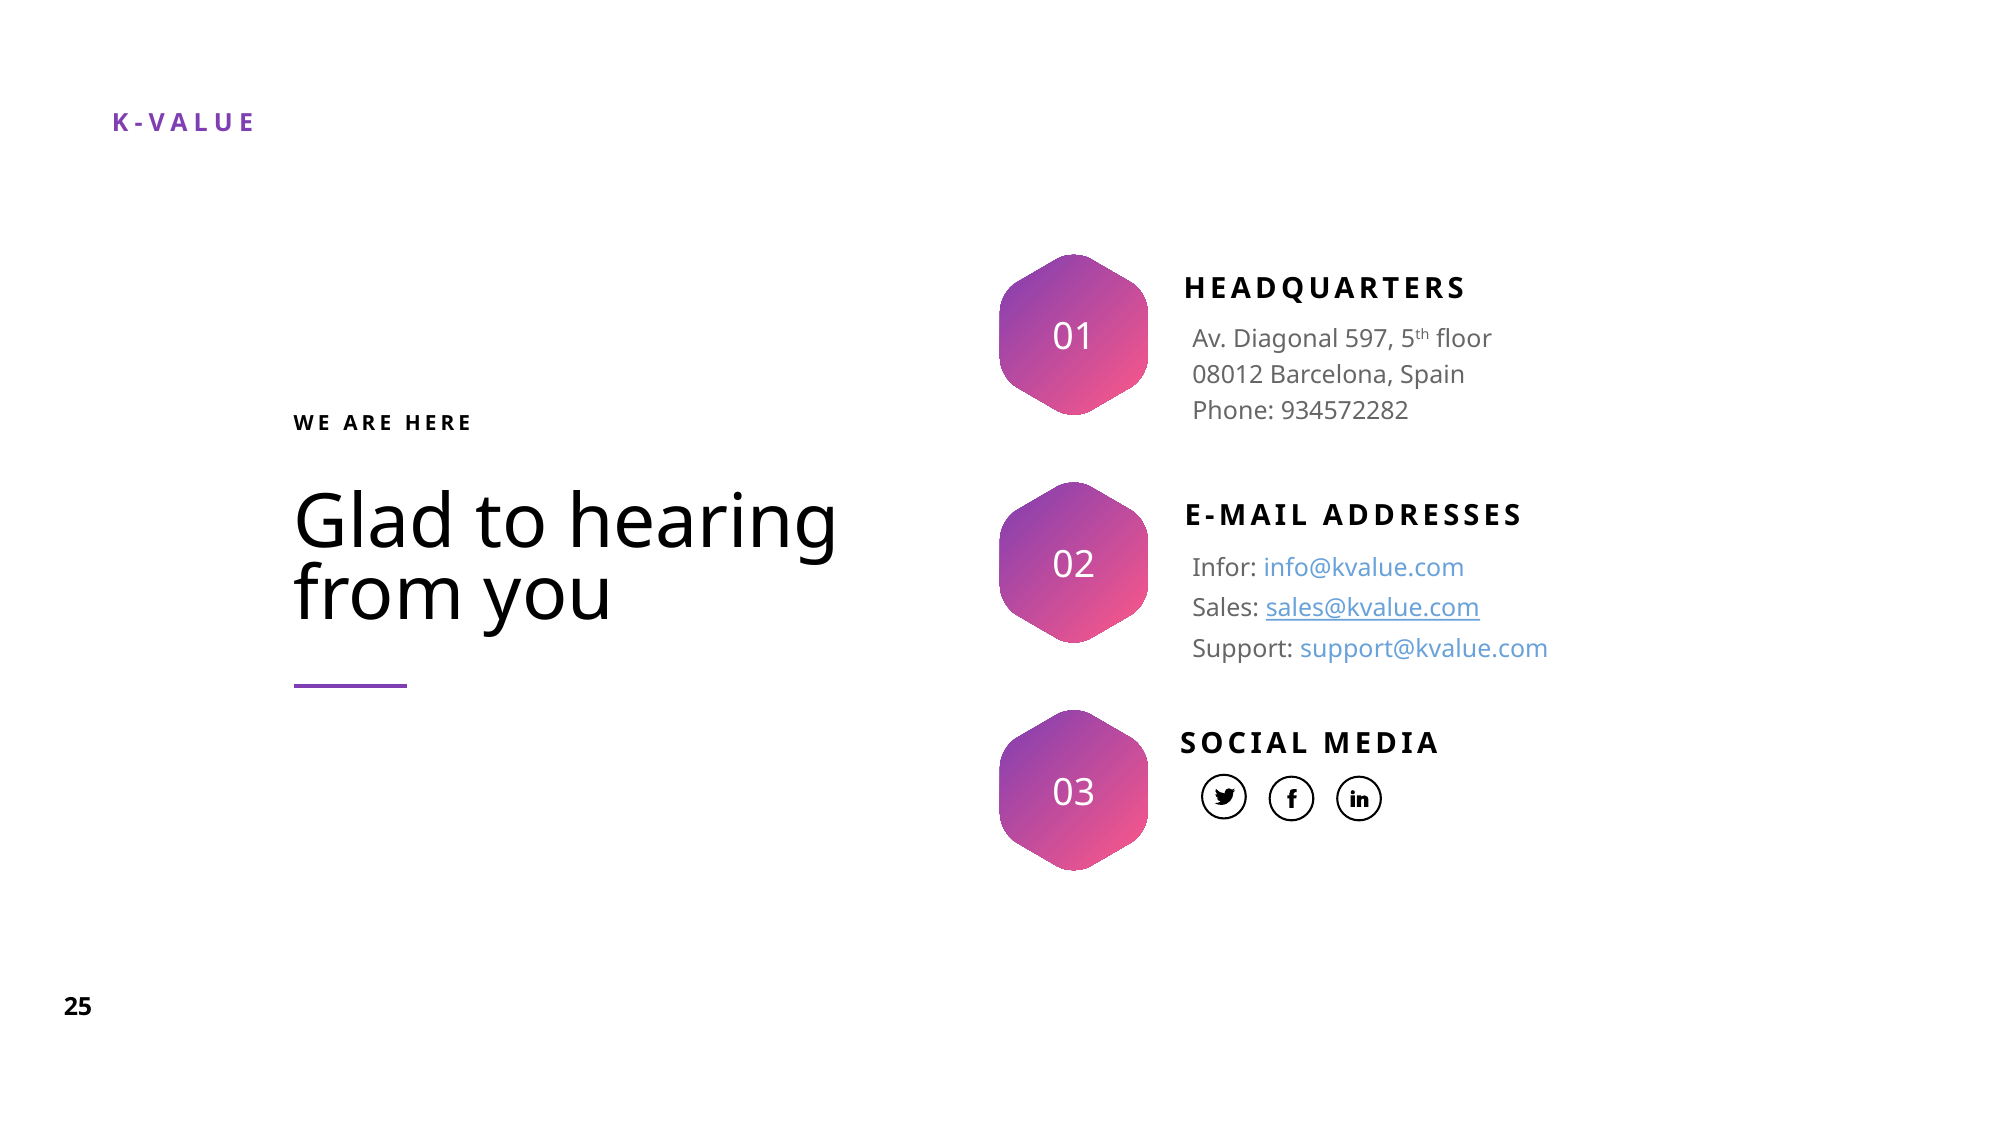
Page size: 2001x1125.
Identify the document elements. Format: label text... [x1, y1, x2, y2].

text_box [999, 482, 1608, 651]
text_box Glad to hearing from you [293, 489, 899, 634]
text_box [999, 254, 1608, 423]
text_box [999, 710, 1426, 871]
text_box WE ARE HERE [293, 414, 582, 435]
